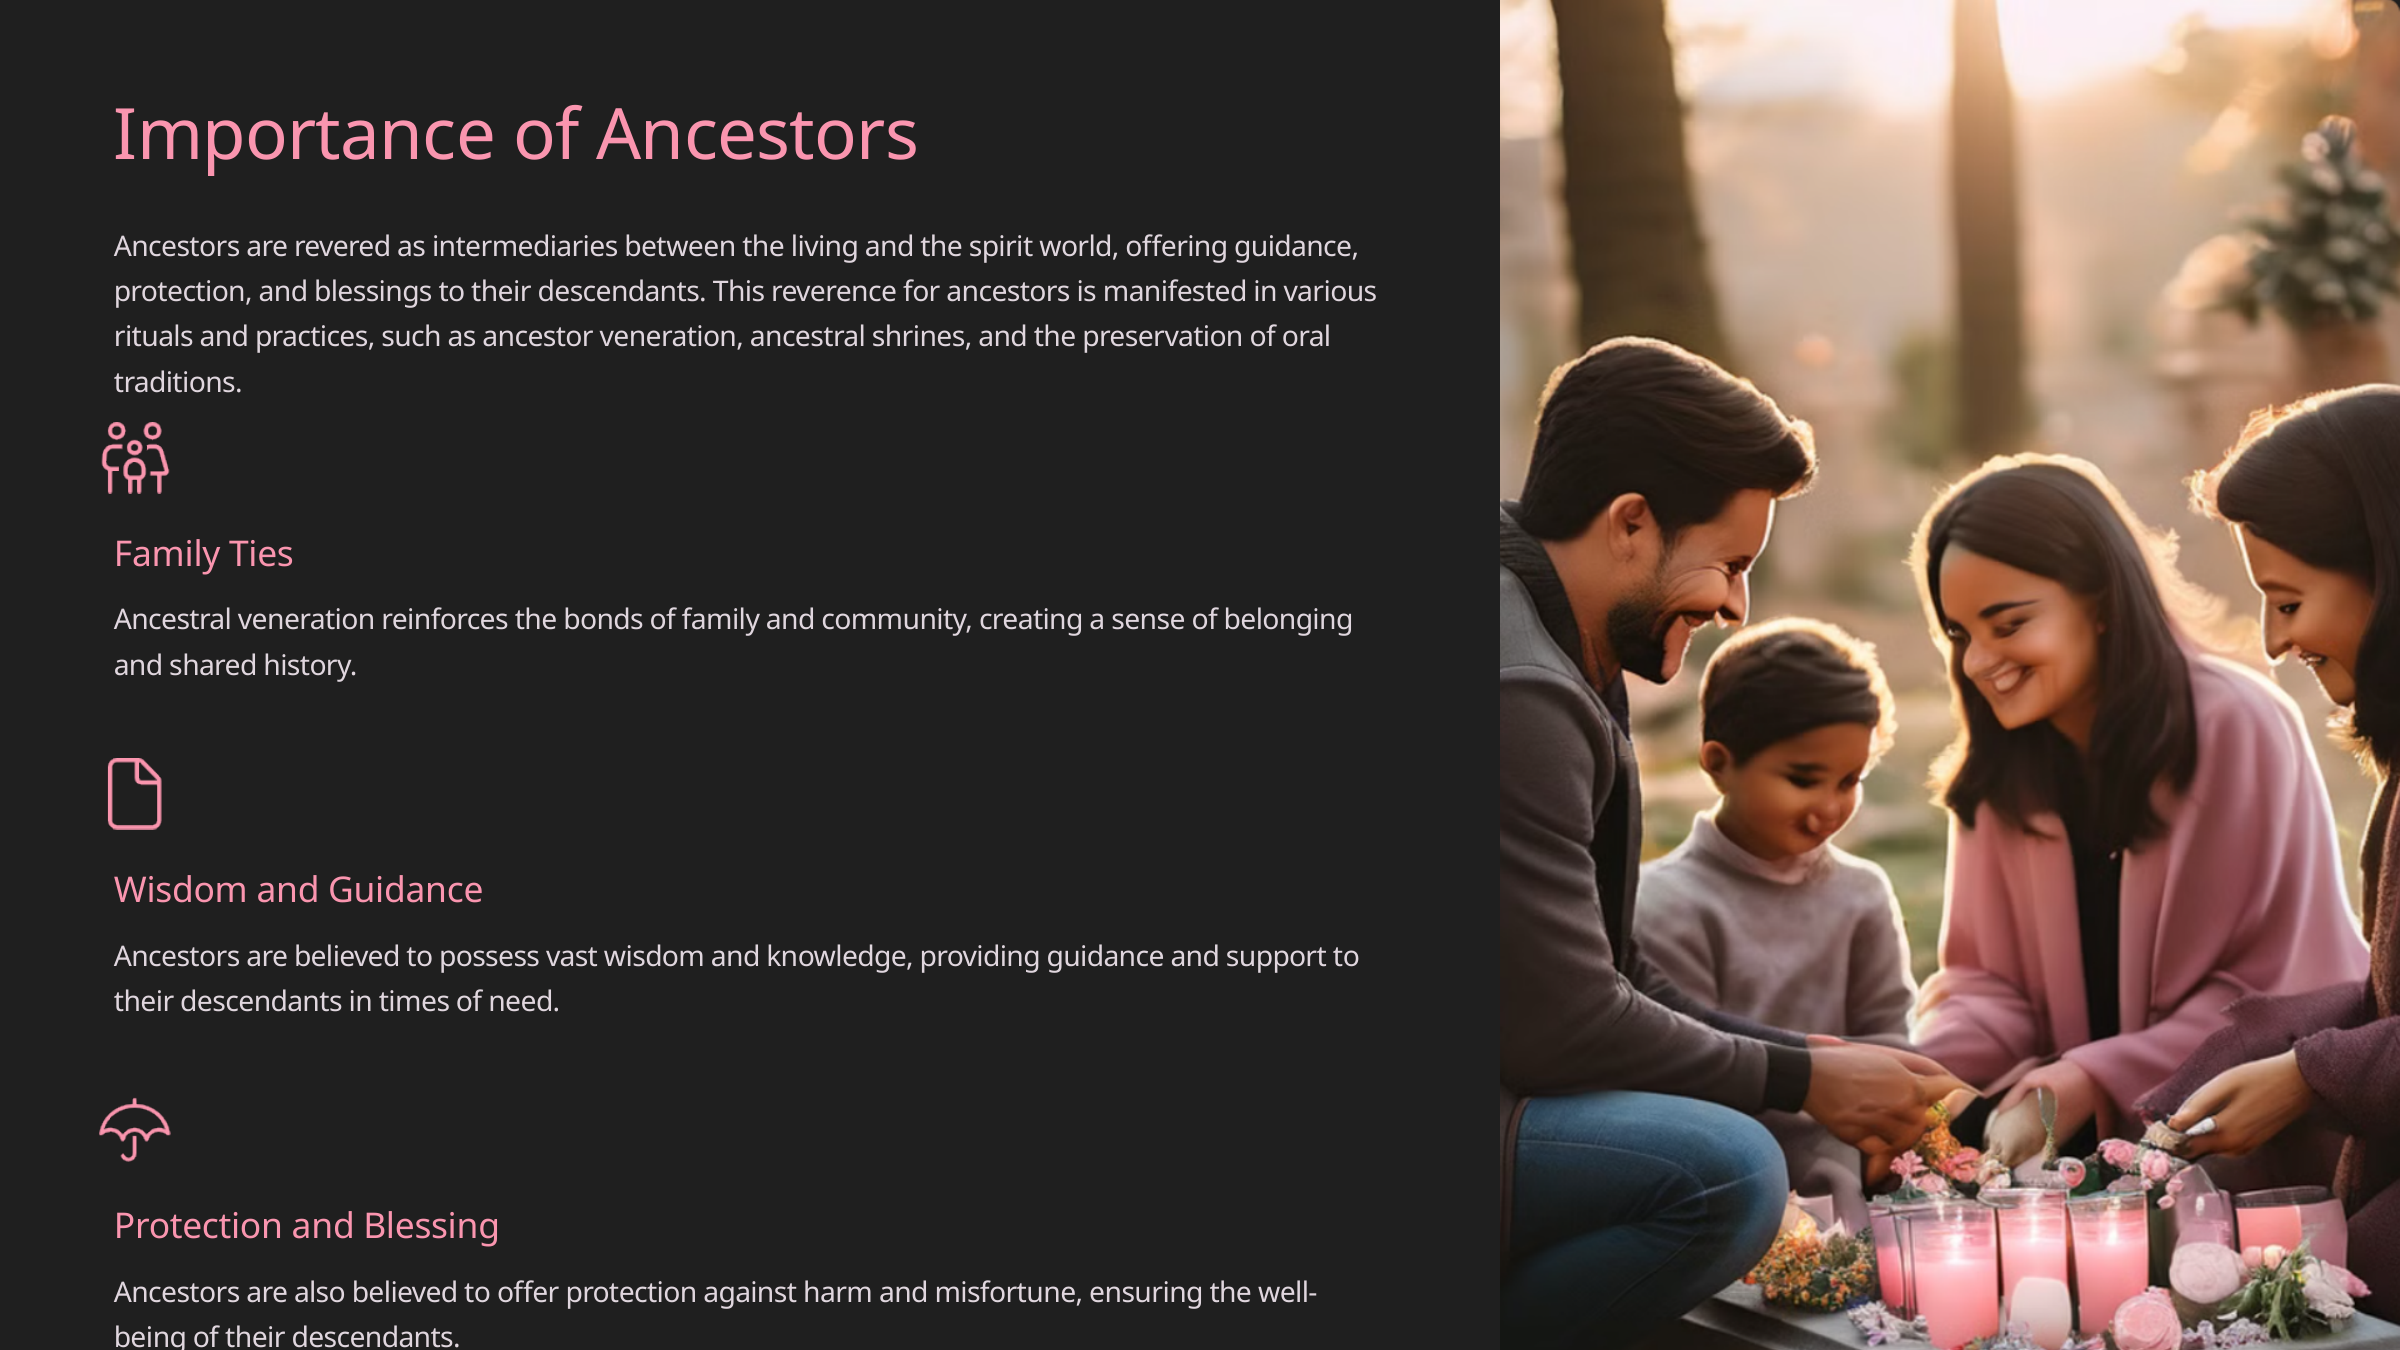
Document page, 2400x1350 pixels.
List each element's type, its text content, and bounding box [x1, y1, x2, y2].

picture [1499, 0, 2400, 1350]
text_box Ancestors are revered as intermediaries between the living and the spirit world, offering guidance, protection, and blessings to their descendants. This reverence for ancestors is manifested in various rituals and practices, such as ancestor veneration, ancestral shrines, and the preservation of oral traditions. [99, 209, 1401, 391]
text_box Wisdom and Guidance [99, 857, 454, 903]
picture [99, 758, 171, 830]
text_box Ancestors are also believed to offer protection against harm and misfortune, ensuring the well-being of their descendants. [99, 1255, 1401, 1347]
text_box Ancestral veneration reinforces the bonds of family and community, creating a sense of belonging and shared history. [99, 582, 1401, 674]
text_box Family Ties [99, 521, 454, 566]
text_box [0, 0, 1499, 1350]
picture [99, 1094, 171, 1166]
picture [99, 422, 171, 494]
text_box Protection and Blessing [99, 1194, 454, 1239]
text_box Ancestors are believed to possess vast wisdom and knowledge, providing guidance and support to their descendants in times of need. [99, 919, 1401, 1010]
text_box Importance of Ancestors [99, 77, 808, 167]
